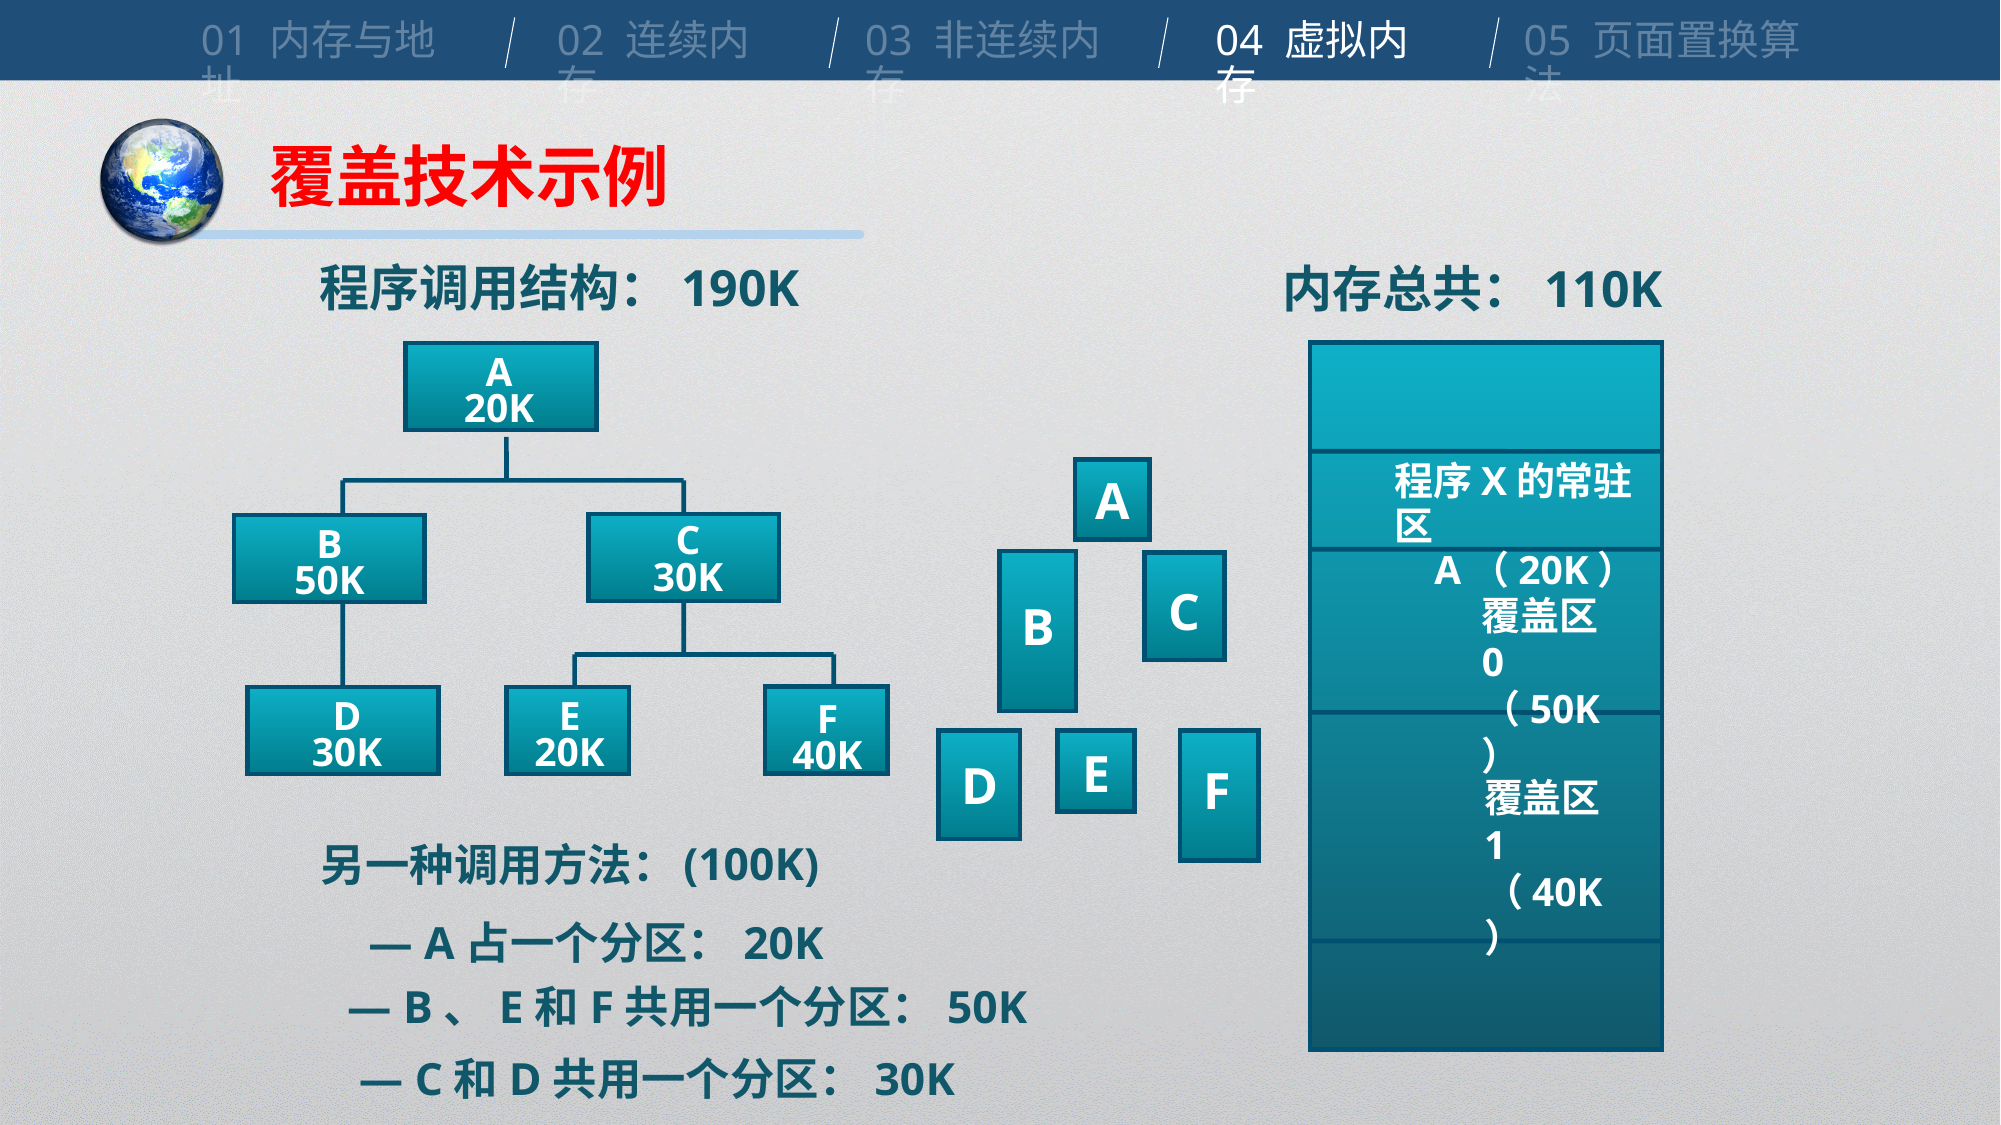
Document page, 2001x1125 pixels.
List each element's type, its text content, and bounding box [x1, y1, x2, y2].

text_box — B、E和F共用一个分区：50K [332, 971, 1043, 1040]
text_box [926, 730, 1021, 840]
list 04 虚拟内存 [1200, 11, 1458, 665]
list 05 页面置换算法 [1508, 11, 1850, 73]
text_box A [1075, 459, 1150, 540]
text_box — A占一个分区：20K [353, 907, 839, 971]
list 03 非连续内存 [850, 11, 1150, 73]
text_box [1048, 730, 1135, 814]
list 02 连续内存 [542, 11, 799, 73]
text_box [1133, 552, 1225, 661]
text_box — C和D共用一个分区：30K [344, 1044, 970, 1113]
picture [0, 0, 2001, 1125]
list 01 内存与地址 [186, 11, 491, 665]
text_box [233, 249, 889, 785]
list 覆盖技术示例 [491, 136, 689, 225]
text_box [1267, 250, 1716, 1050]
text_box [1169, 730, 1259, 861]
text_box (100K) [668, 828, 835, 897]
text_box 另一种调用方法： [306, 829, 692, 898]
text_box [999, 551, 1077, 711]
